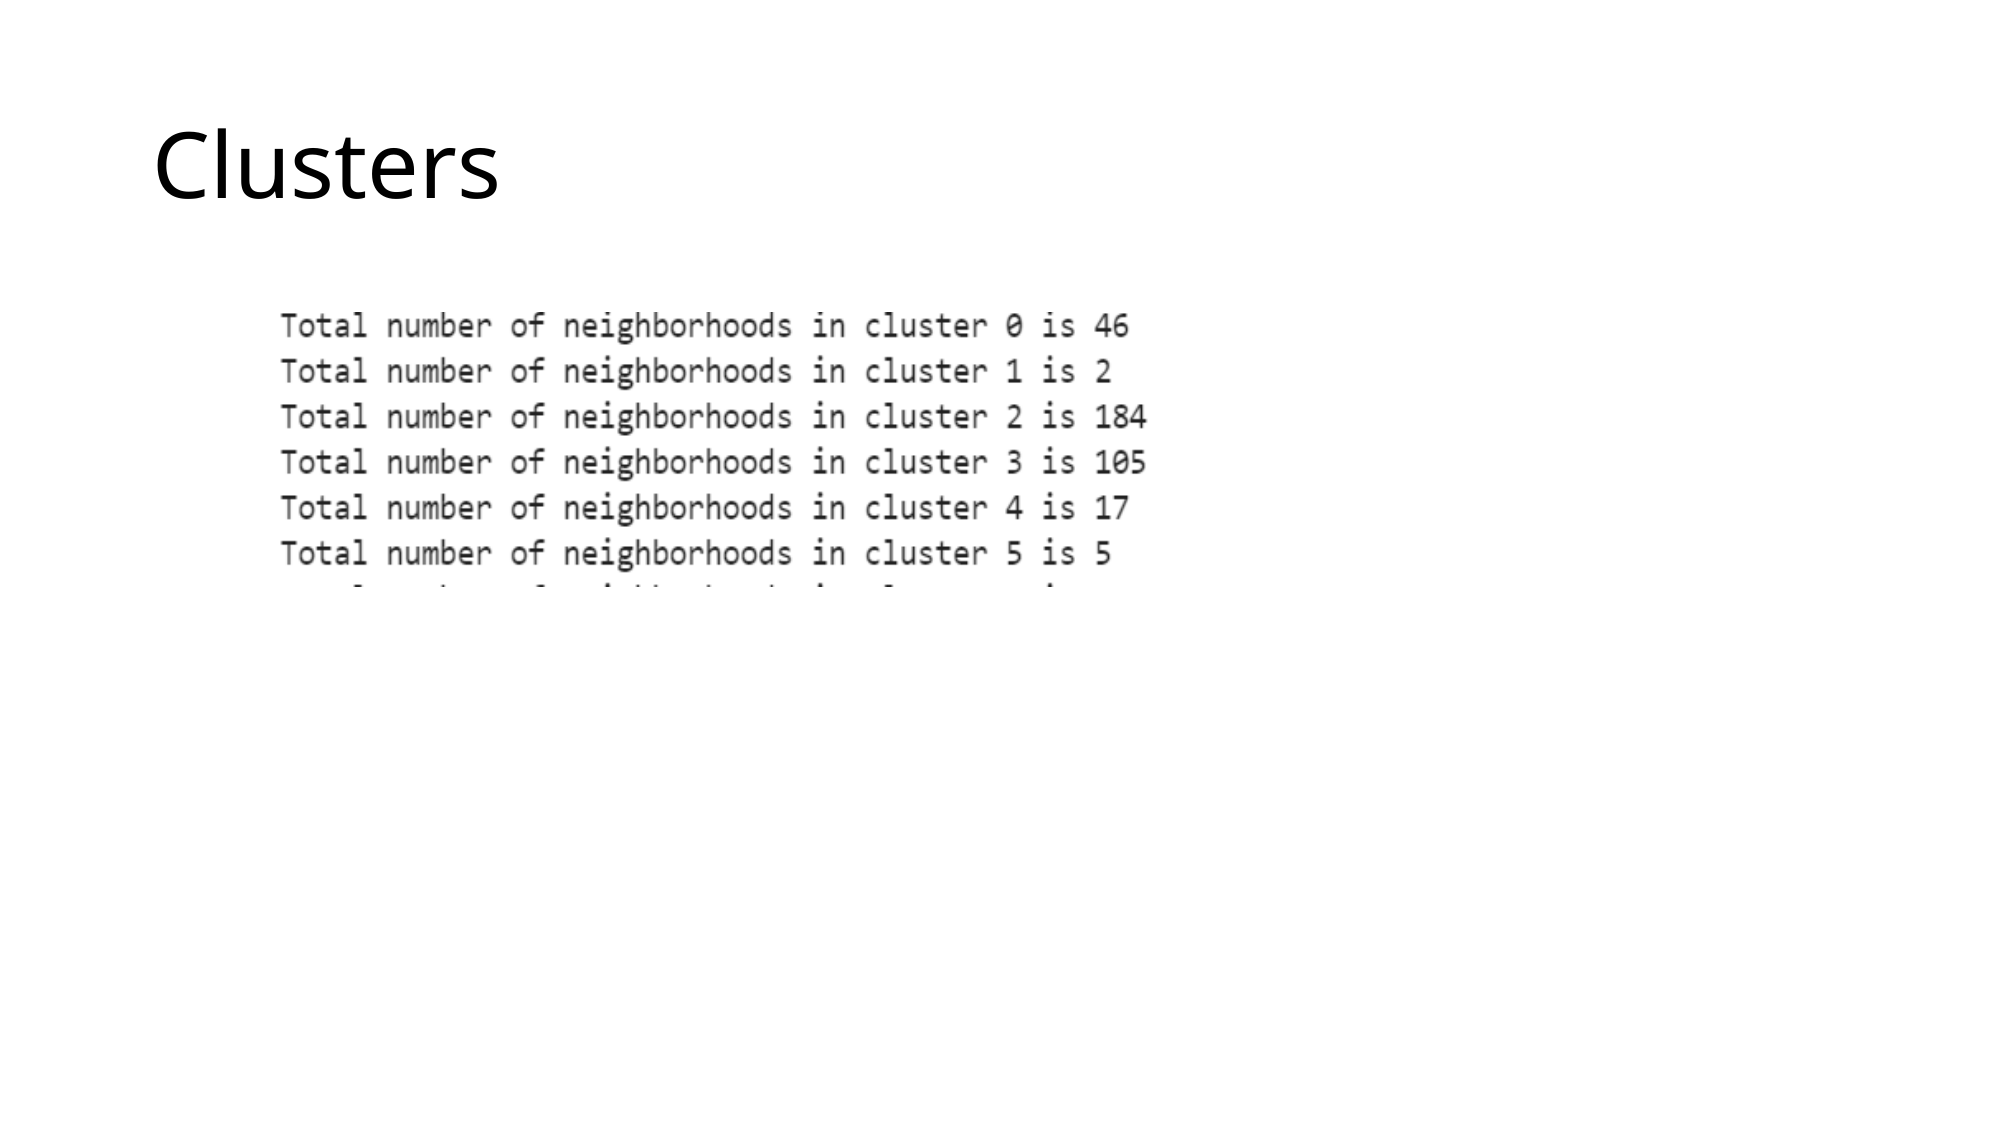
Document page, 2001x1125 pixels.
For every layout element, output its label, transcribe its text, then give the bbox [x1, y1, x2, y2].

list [248, 312, 1245, 587]
title Clusters [137, 59, 1863, 278]
